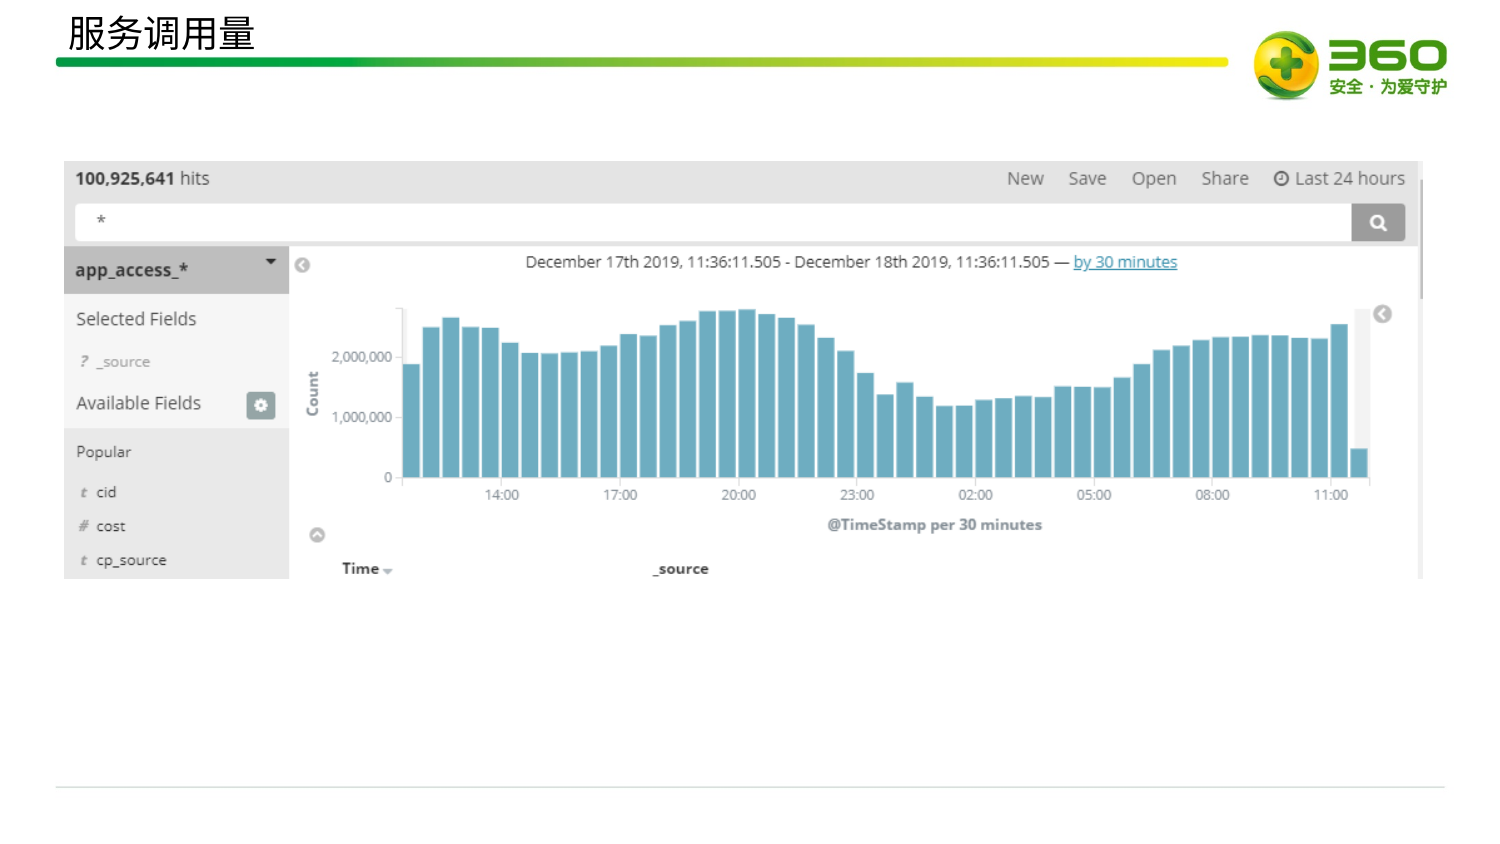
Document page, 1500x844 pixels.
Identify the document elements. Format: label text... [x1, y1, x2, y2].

text_box 服务调用量 [54, 3, 272, 63]
picture [0, 0, 1500, 844]
